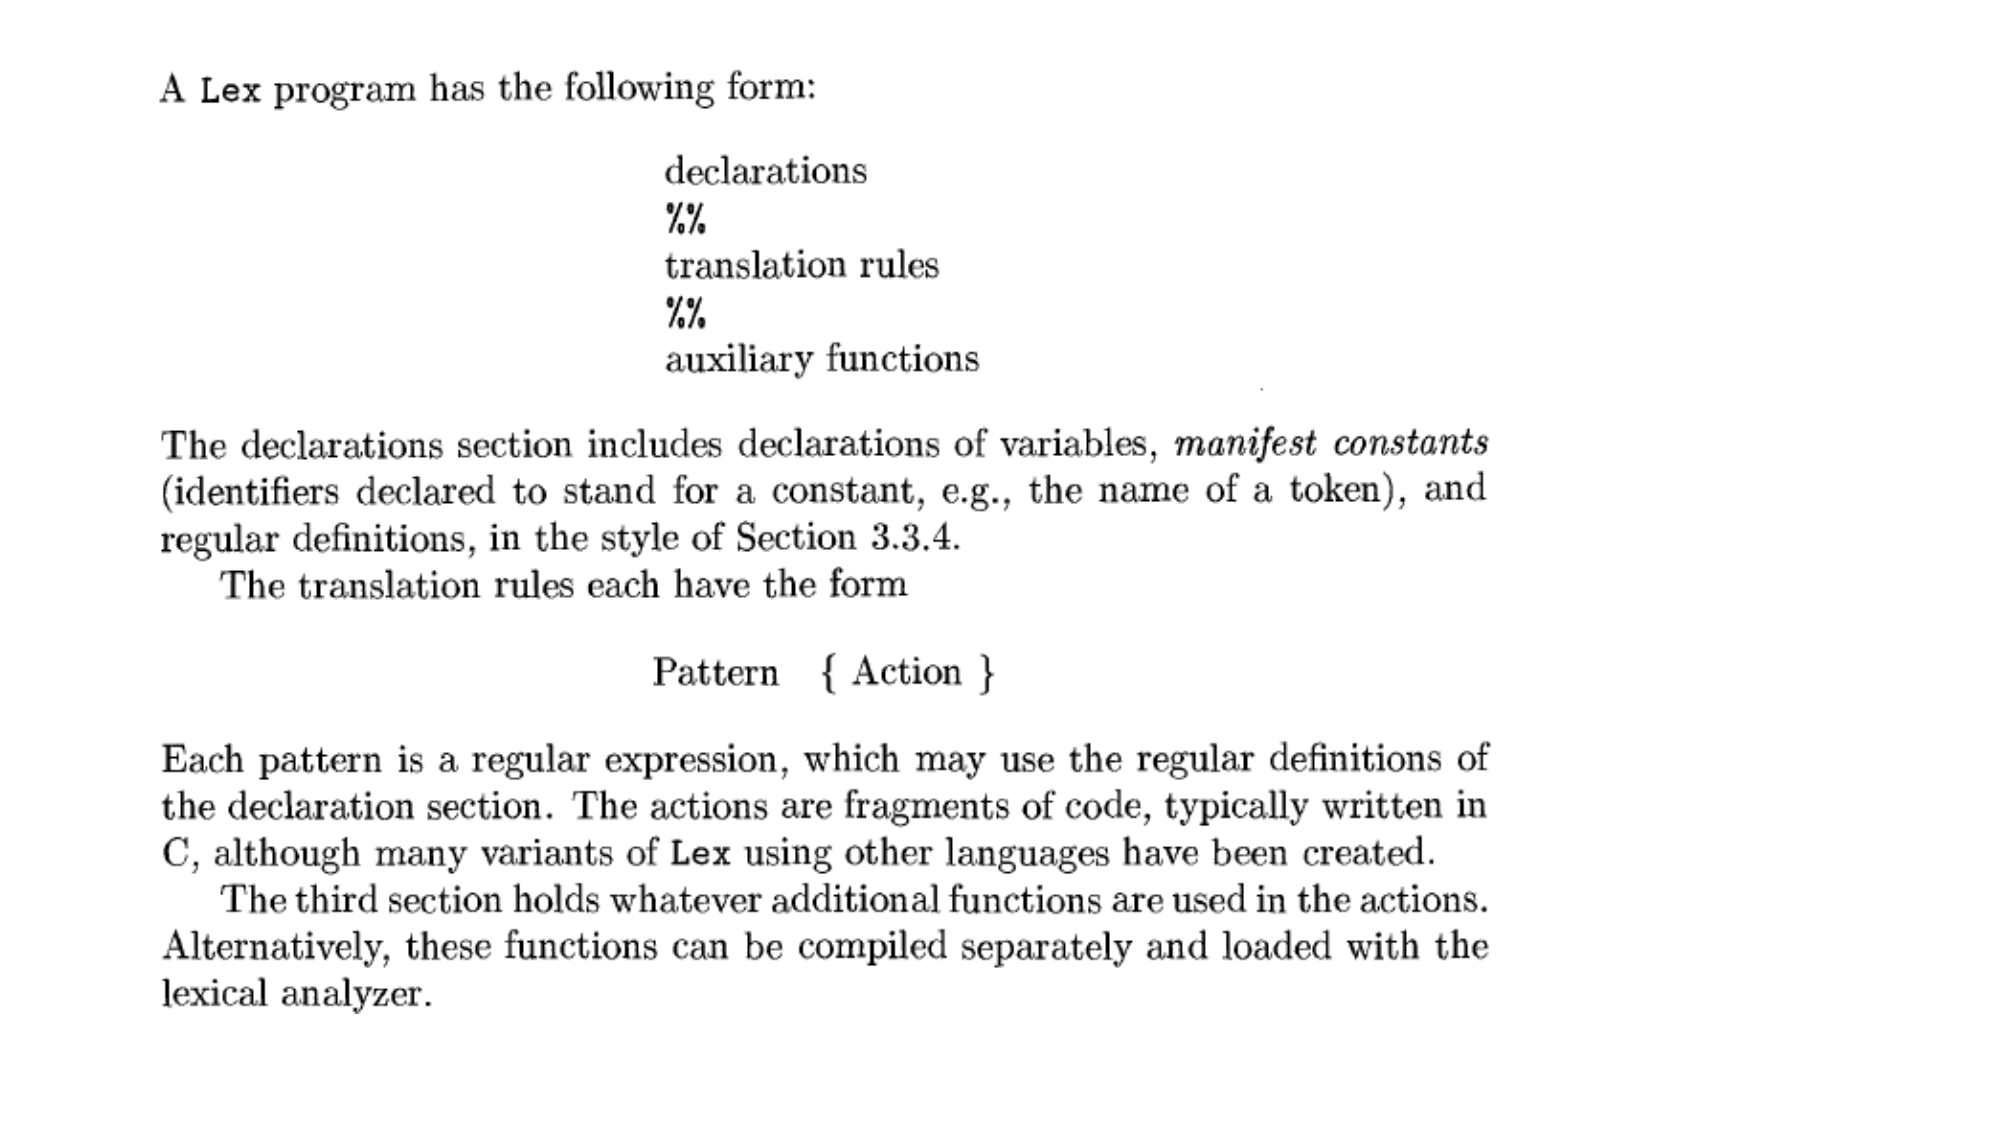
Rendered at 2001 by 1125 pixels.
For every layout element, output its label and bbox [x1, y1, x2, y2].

picture [137, 59, 1516, 1014]
